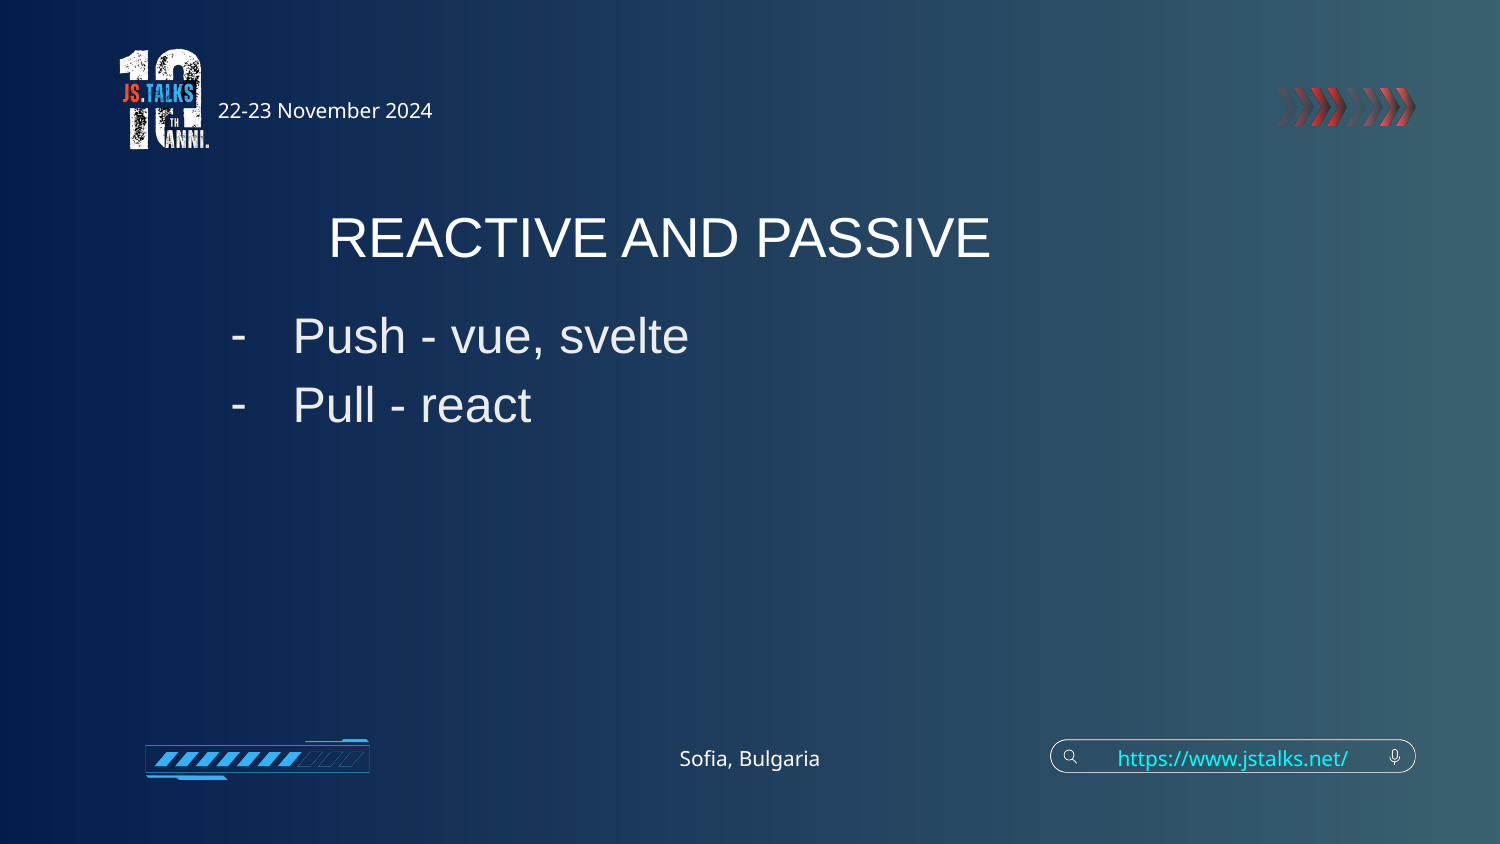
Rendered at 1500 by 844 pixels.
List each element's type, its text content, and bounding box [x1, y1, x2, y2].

text_box [1347, 88, 1416, 126]
text_box REACTIVE AND PASSIVE [328, 183, 1233, 269]
text_box Sofia, Bulgaria [654, 744, 846, 772]
text_box [145, 739, 370, 780]
text_box https://www.jstalks.net/ [1103, 744, 1362, 772]
text_box 22-23 November 2024 [217, 95, 507, 123]
text_box [1050, 739, 1416, 773]
text_box Push - vue, svelte Pull - react [217, 294, 1321, 433]
text_box [65, 0, 258, 231]
text_box [1277, 88, 1347, 126]
